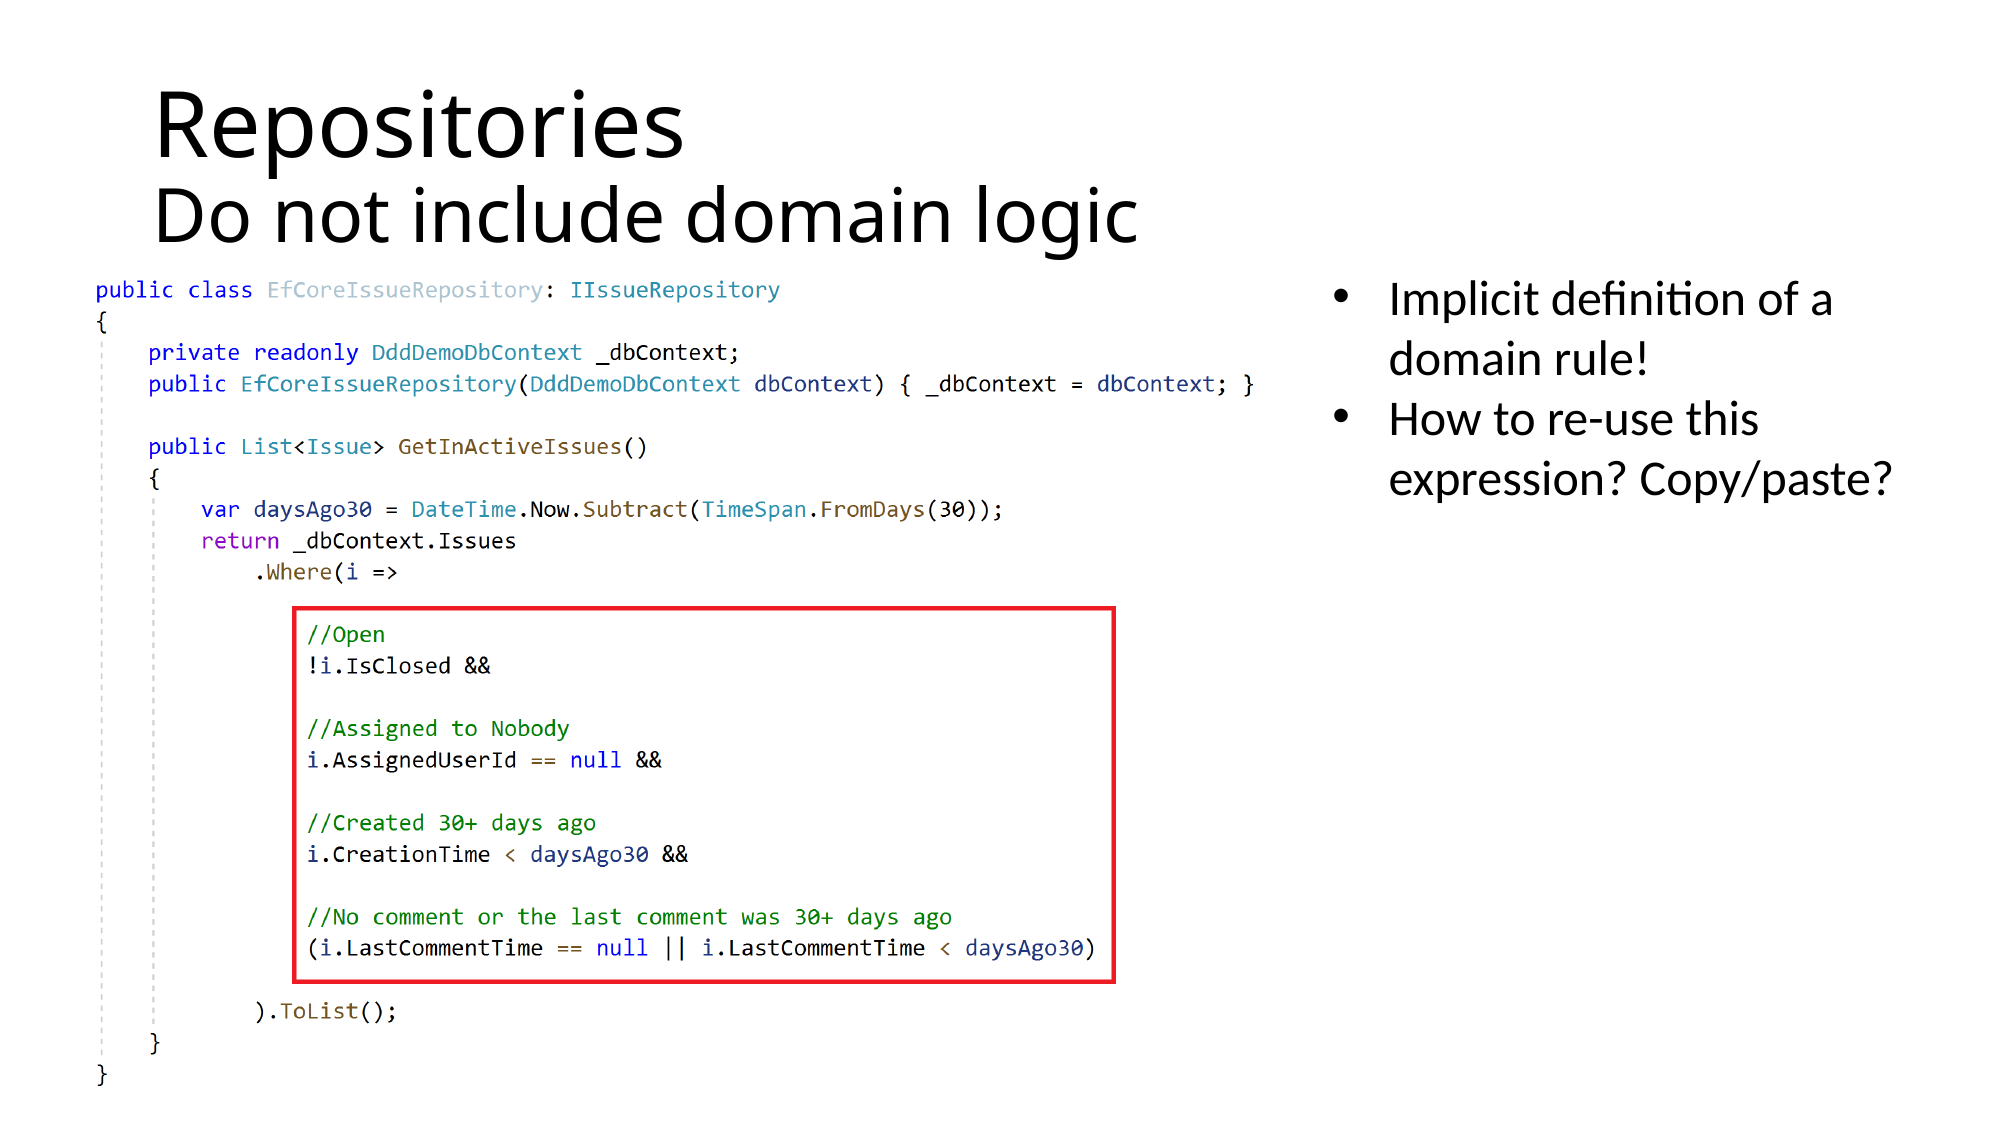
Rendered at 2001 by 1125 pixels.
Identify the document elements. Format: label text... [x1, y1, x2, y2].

picture [86, 271, 1267, 1100]
title Repositories Do not include domain logic [137, 59, 1863, 278]
text_box Implicit definition of a domain rule! How to re-use this expression? Copy/paste? [1317, 257, 1957, 513]
